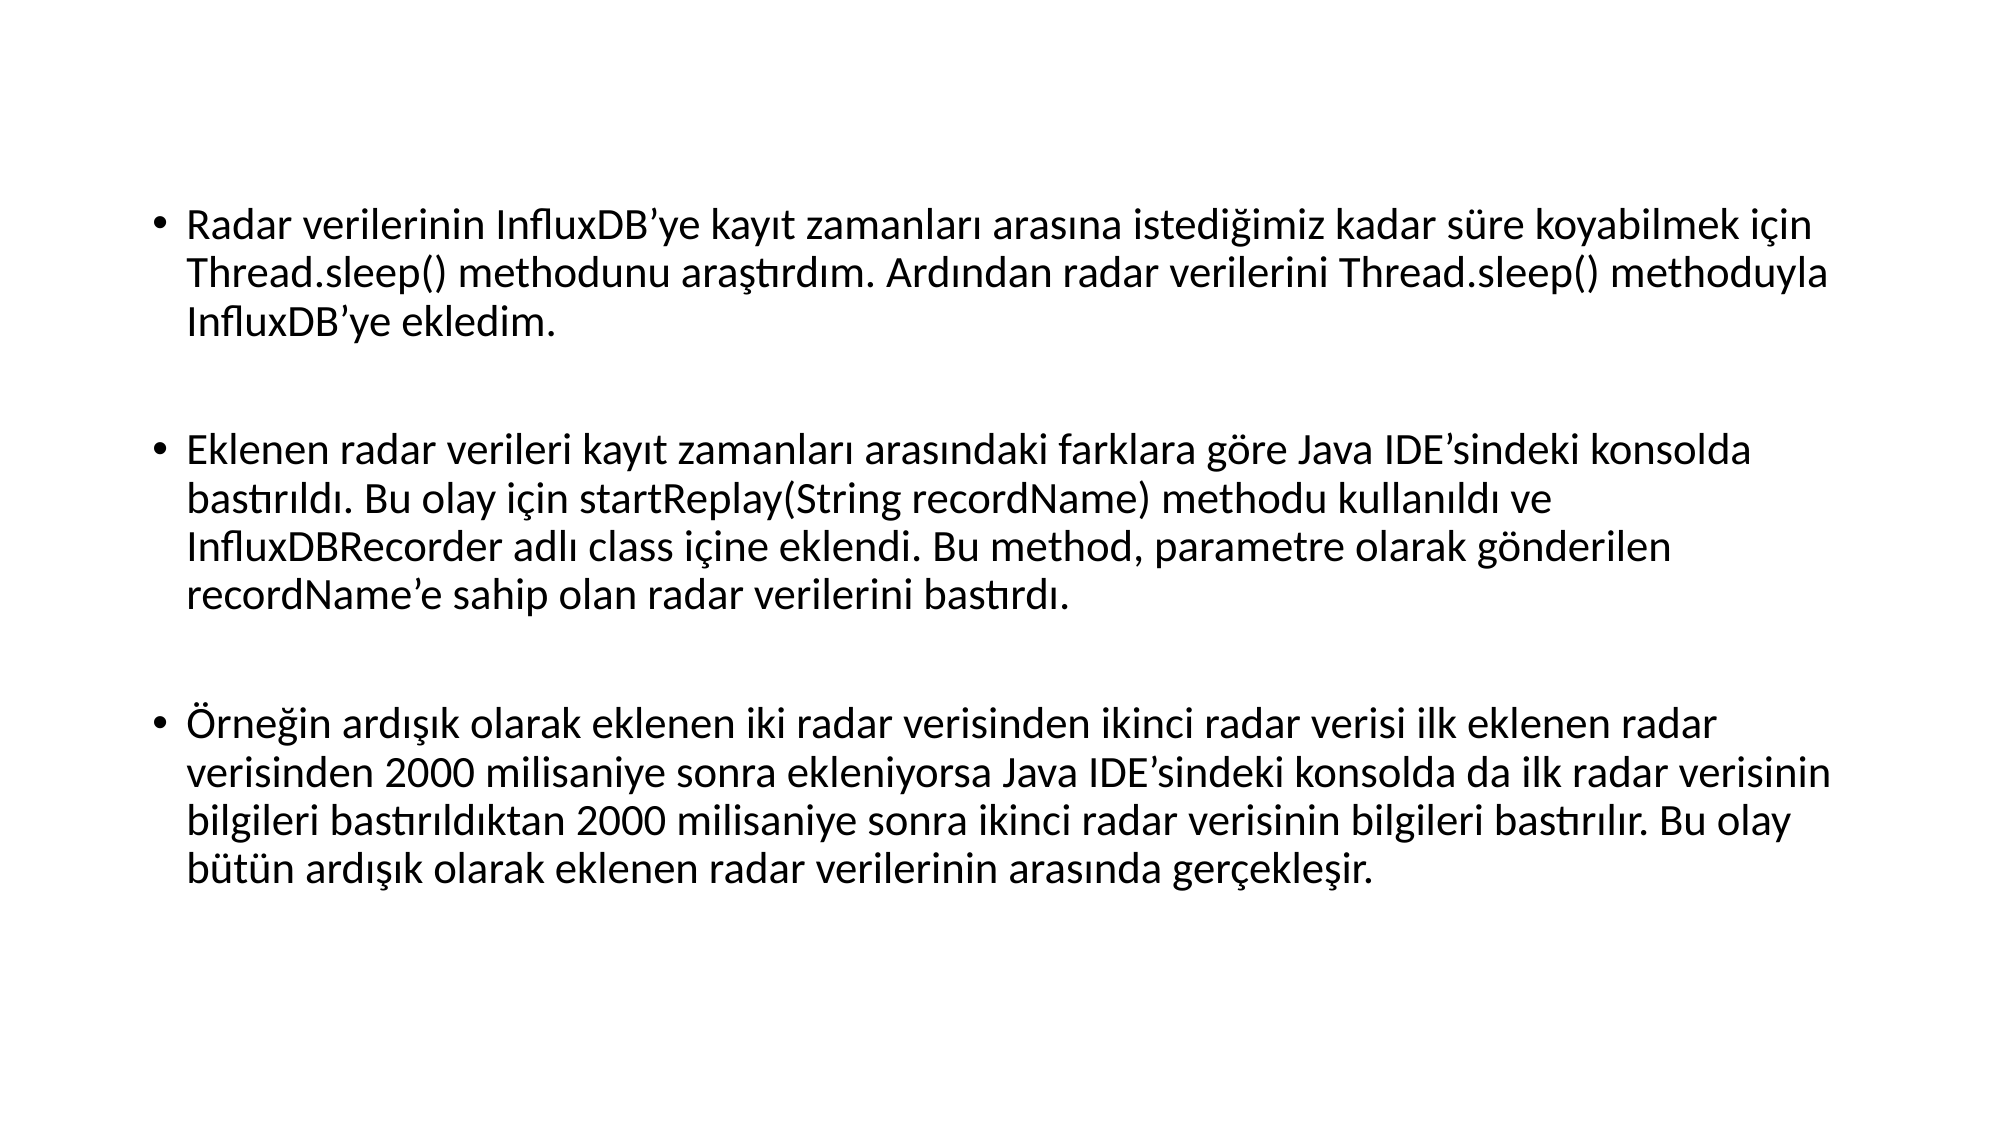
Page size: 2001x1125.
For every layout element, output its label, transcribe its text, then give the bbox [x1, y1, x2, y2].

list Radar verilerinin InfluxDB’ye kayıt zamanları arasına istediğimiz kadar süre koyabilmek için Thread.sleep() methodunu araştırdım. Ardından radar verilerini Thread.sleep() methoduyla InfluxDB’ye ekledim. Eklenen radar verileri kayıt zamanları arasındaki farklara göre Java IDE’sindeki konsolda bastırıldı. Bu olay için startReplay(String recordName) methodu kullanıldı ve InfluxDBRecorder adlı class içine eklendi. Bu method, parametre olarak gönderilen recordName’e sahip olan radar verilerini bastırdı. Örneğin ardışık olarak eklenen iki radar verisinden ikinci radar verisi ilk eklenen radar verisinden 2000 milisaniye sonra ekleniyorsa Java IDE’sindeki konsolda da ilk radar verisinin bilgileri bastırıldıktan 2000 milisaniye sonra ikinci radar verisinin bilgileri bastırılır. Bu olay bütün ardışık olarak eklenen radar verilerinin arasında gerçekleşir. [137, 193, 1863, 907]
